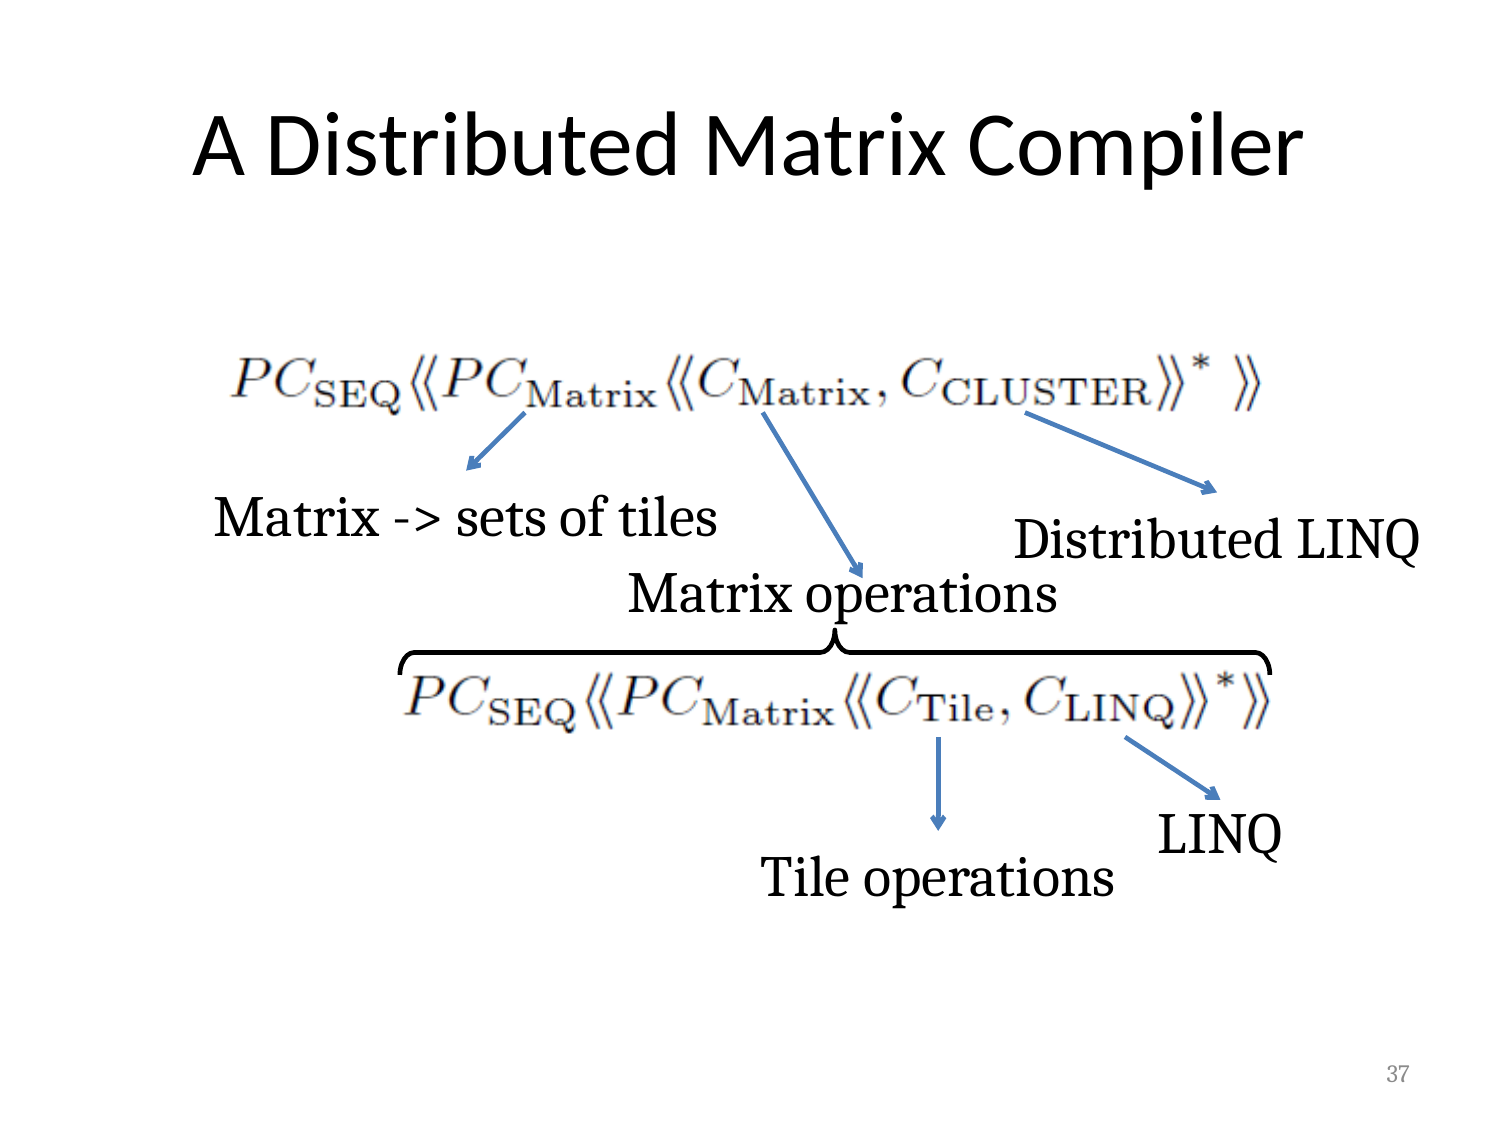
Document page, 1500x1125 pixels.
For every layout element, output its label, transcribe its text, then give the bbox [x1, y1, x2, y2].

text_box LINQ [1143, 787, 1298, 873]
text_box Matrix -> sets of tiles [199, 470, 734, 556]
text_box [1124, 736, 1221, 801]
text_box Distributed LINQ [998, 492, 1436, 578]
text_box Matrix operations [612, 547, 1073, 632]
text_box Tile operations [745, 830, 1131, 916]
text_box [829, 629, 841, 646]
title A Distributed Matrix Compiler [75, 45, 1425, 233]
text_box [465, 412, 526, 471]
slide_number 37 [1074, 1042, 1425, 1103]
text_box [1024, 412, 1218, 493]
picture [212, 324, 1264, 438]
picture [374, 648, 1276, 751]
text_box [762, 412, 863, 579]
